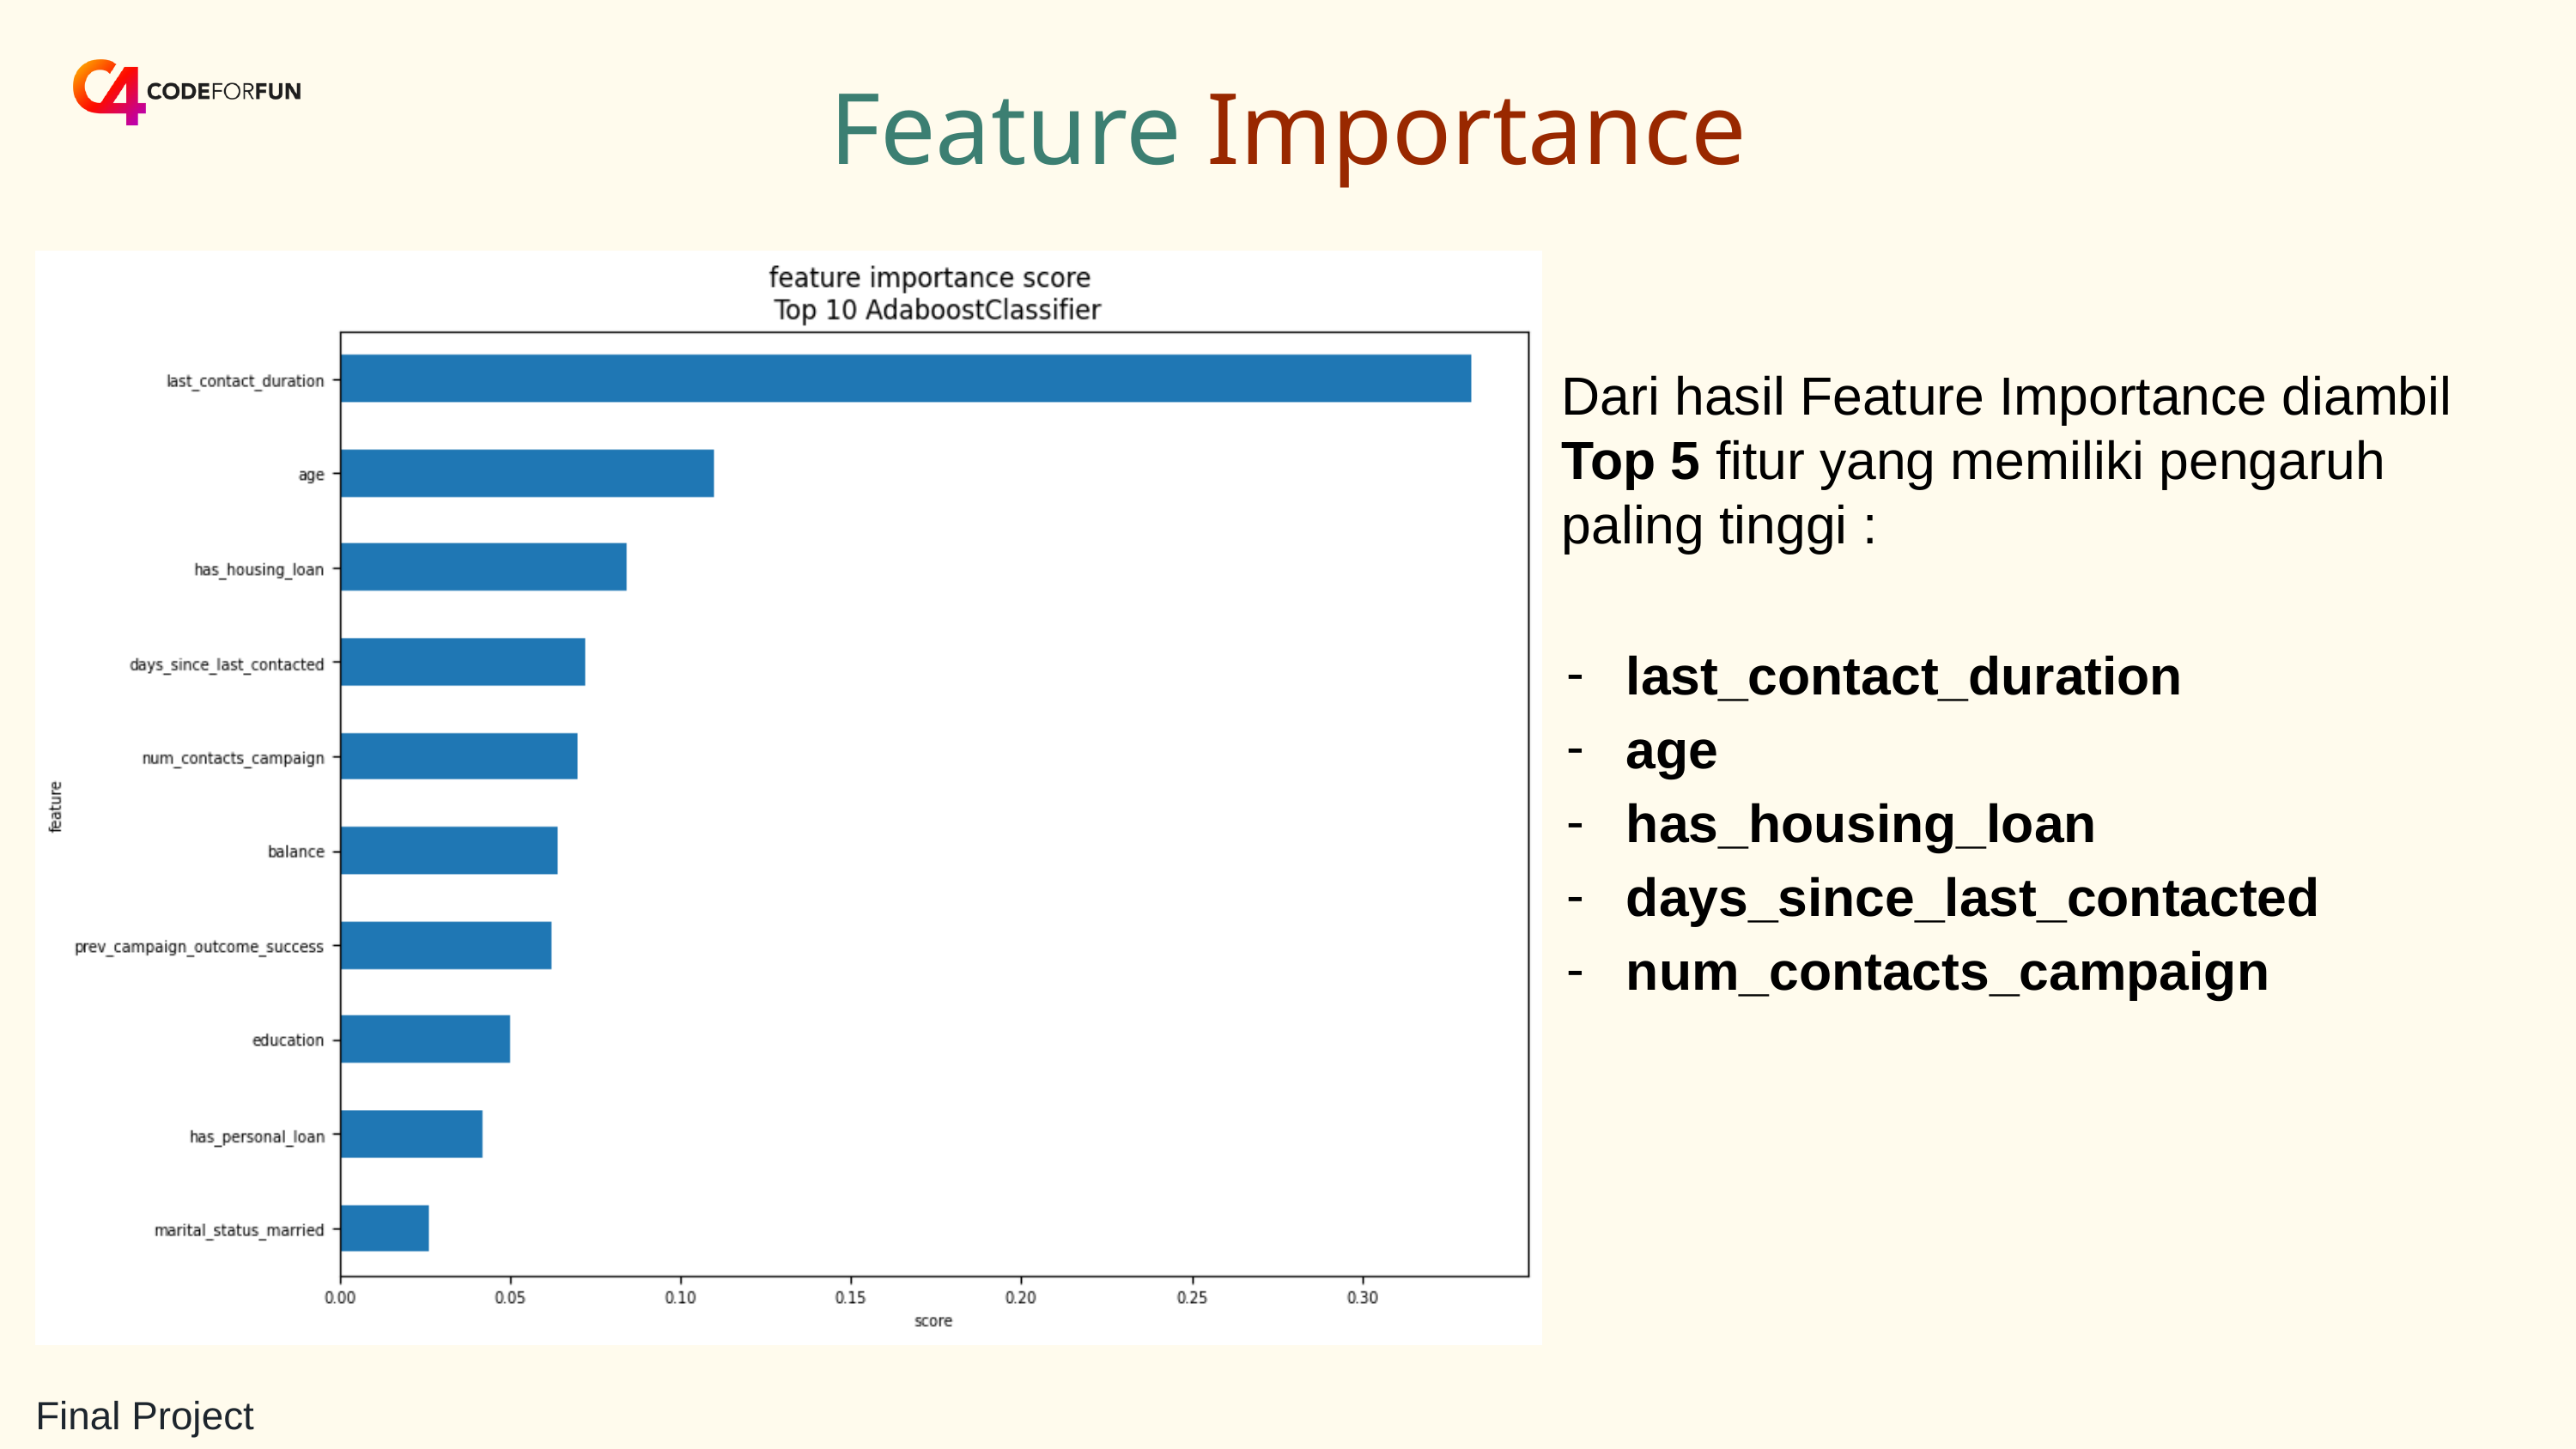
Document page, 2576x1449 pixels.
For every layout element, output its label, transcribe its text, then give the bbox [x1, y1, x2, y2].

text_box Final Project [35, 1376, 309, 1438]
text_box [69, 44, 318, 141]
title Feature Importance [708, 45, 1868, 206]
picture [35, 251, 1542, 1345]
list Dari hasil Feature Importance diambil Top 5 fitur yang memiliki pengaruh paling tinggi : last_contact_duration age has_housing_loan days_since_last_contacted num_contacts_campaign [1548, 355, 2543, 1076]
